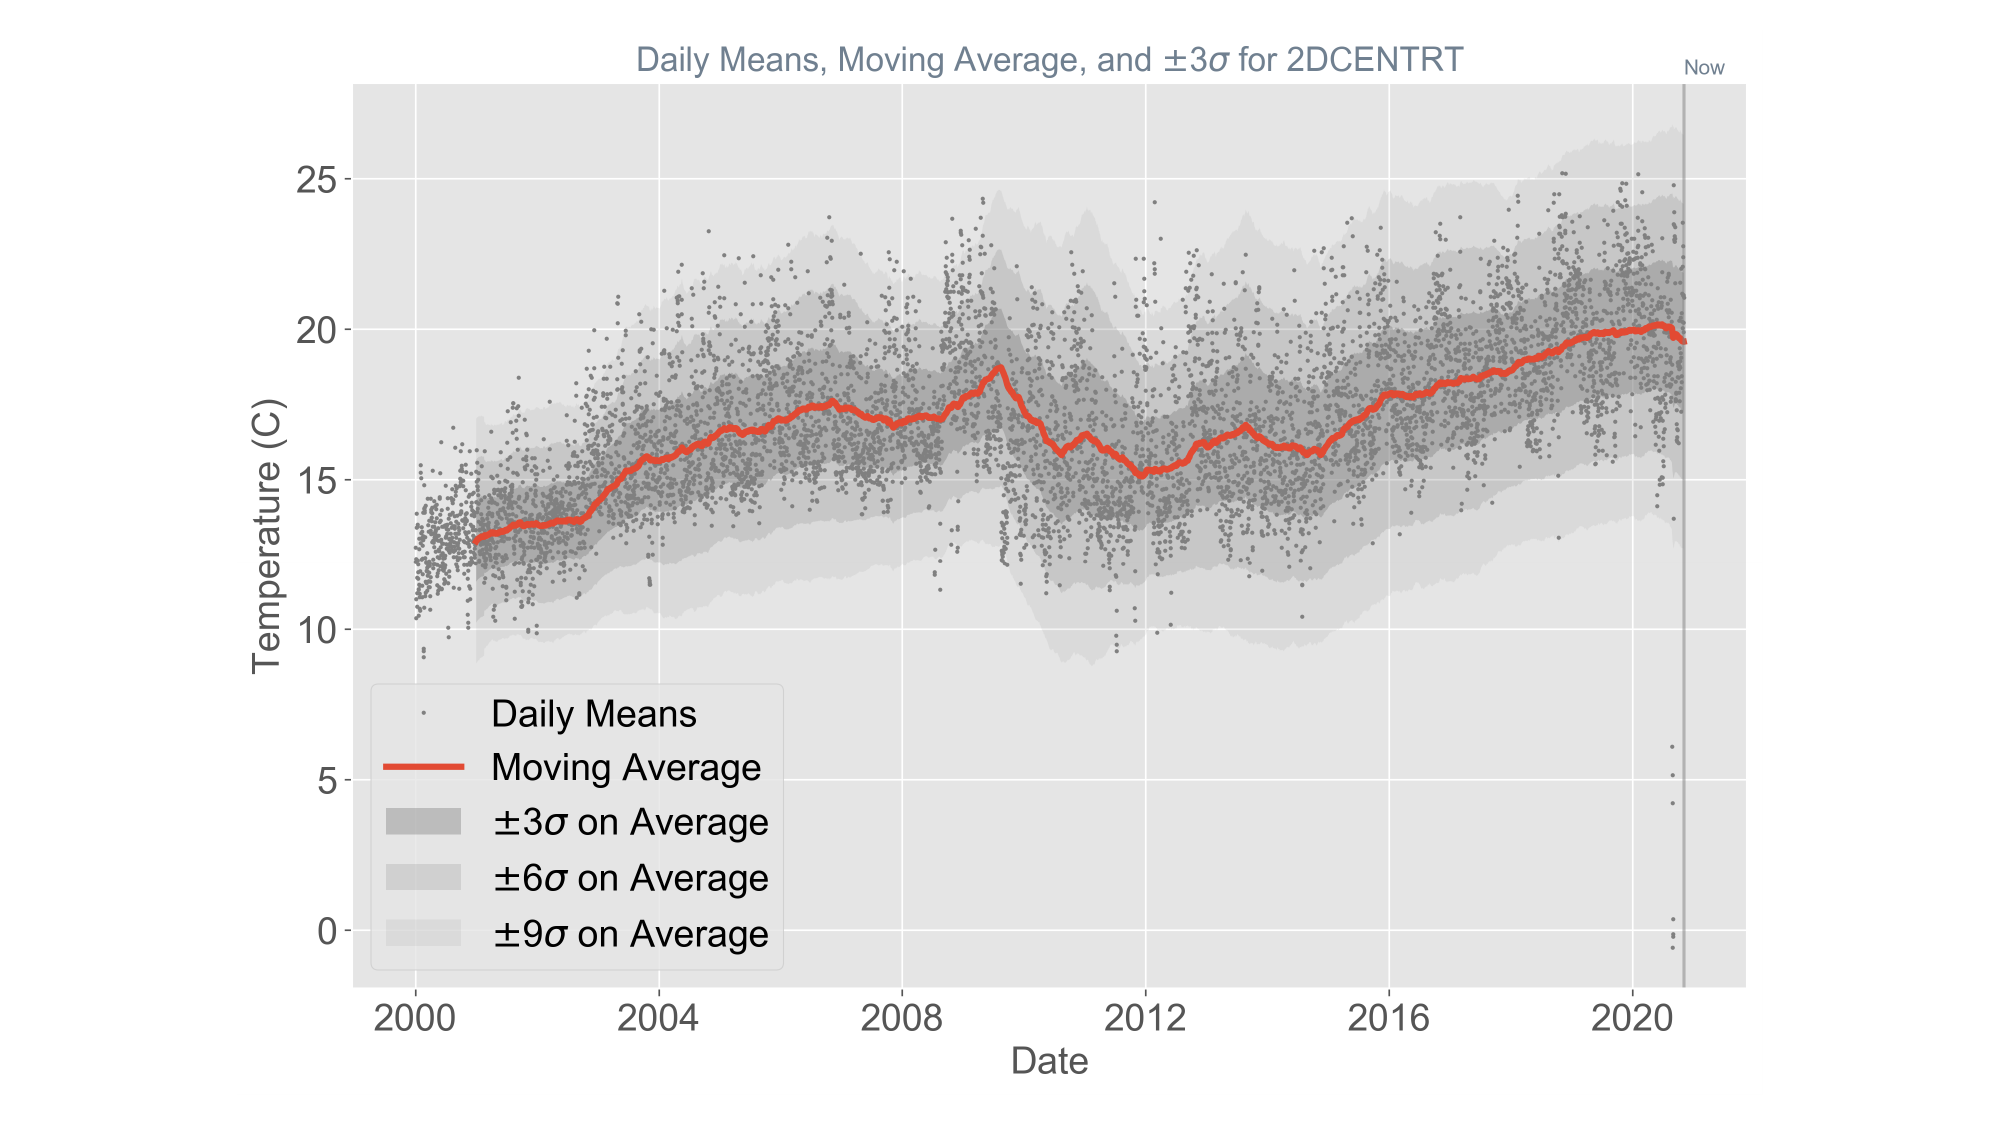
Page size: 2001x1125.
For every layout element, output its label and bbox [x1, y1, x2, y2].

picture [237, 30, 1763, 1095]
